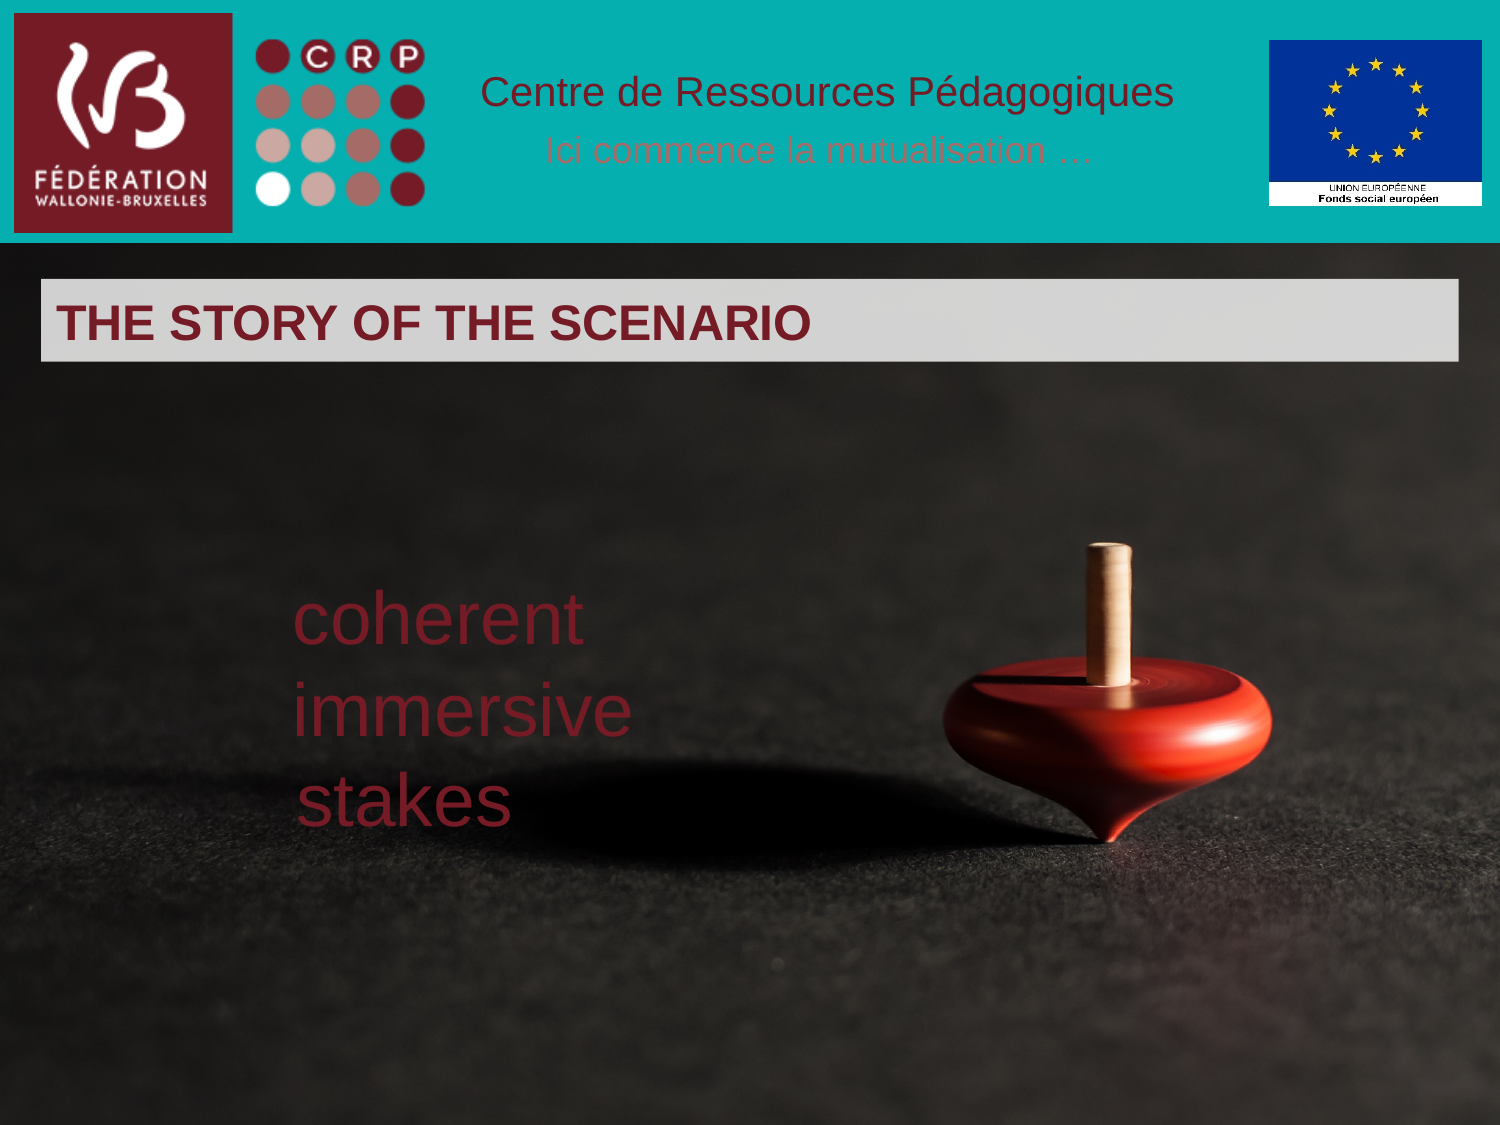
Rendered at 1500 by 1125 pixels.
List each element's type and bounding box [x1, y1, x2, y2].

picture [1269, 40, 1482, 206]
picture [14, 13, 446, 233]
picture [0, 243, 1500, 1125]
